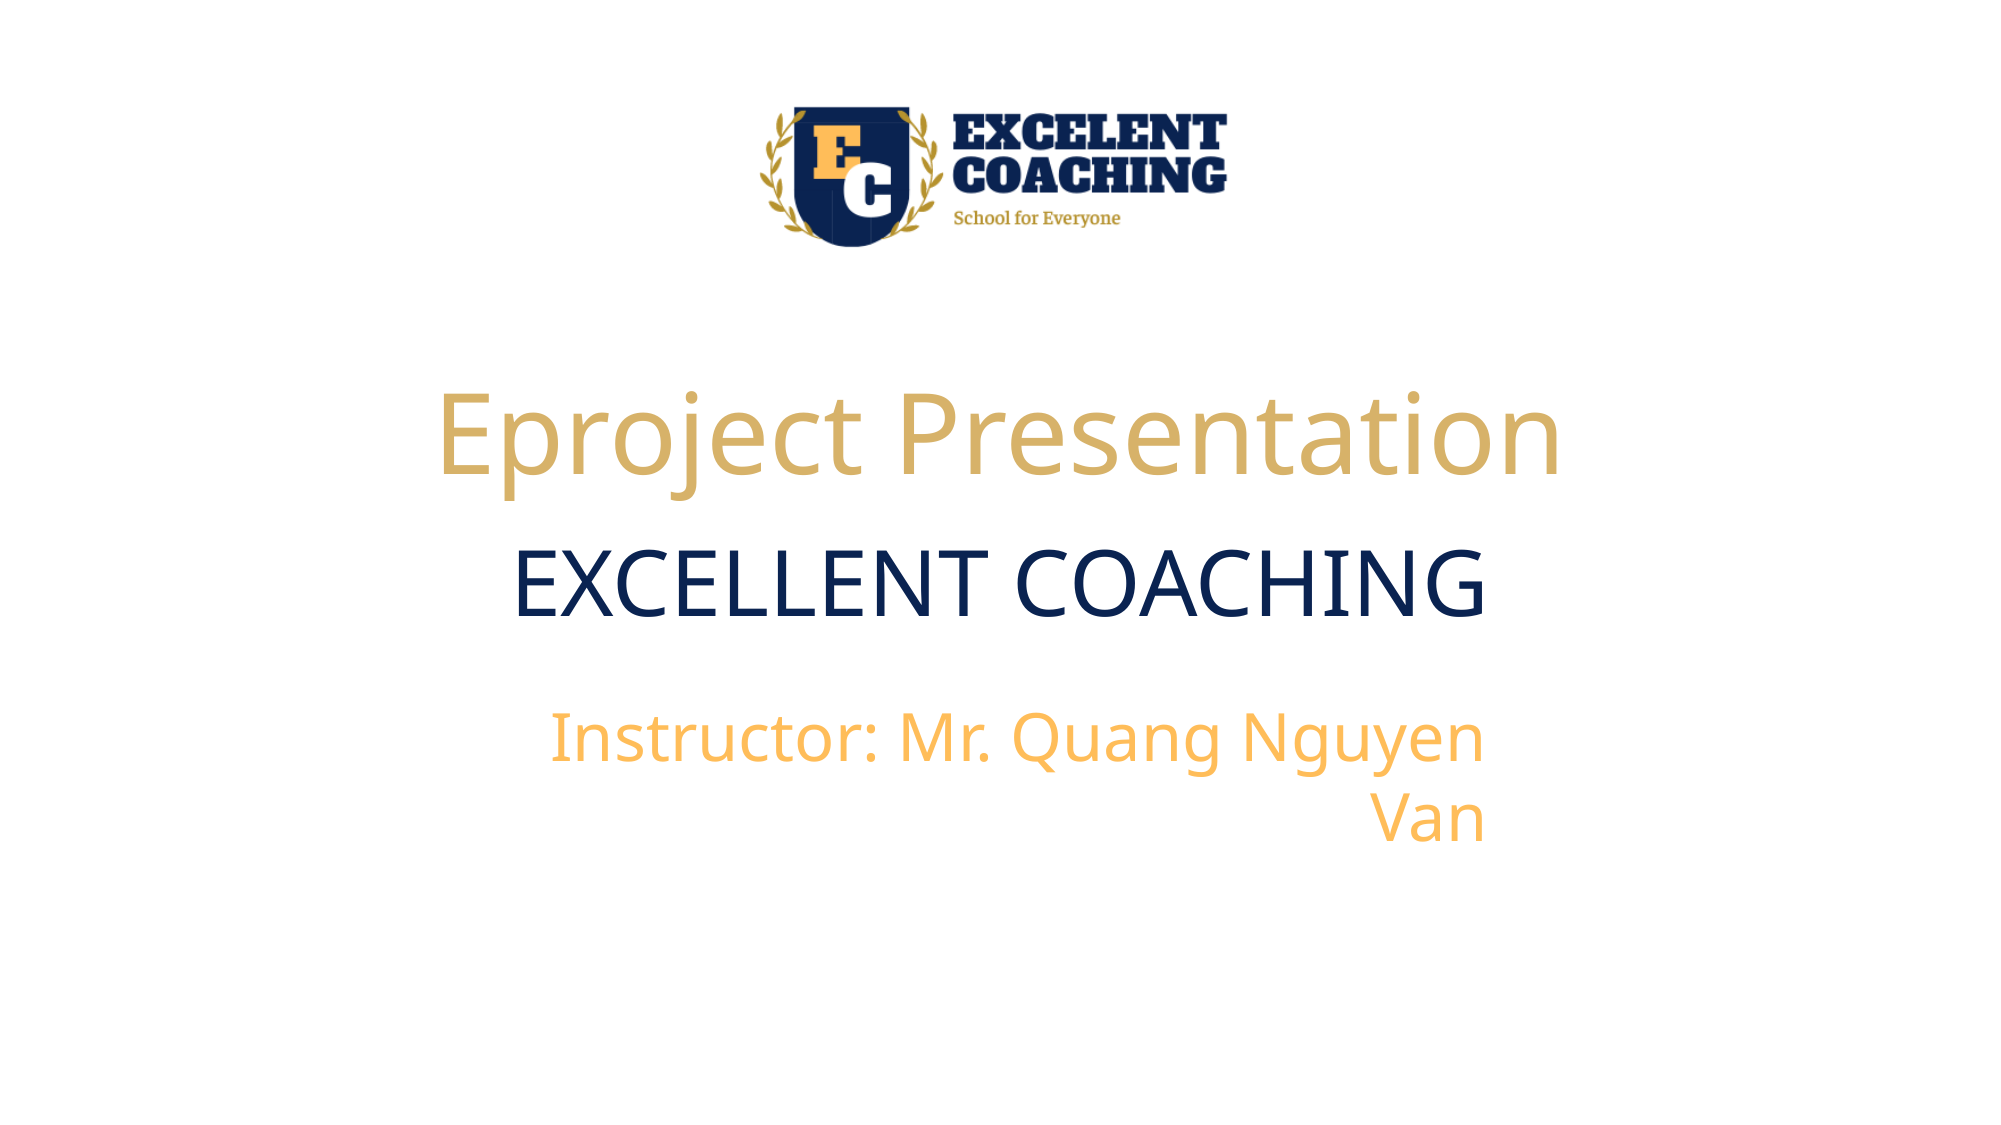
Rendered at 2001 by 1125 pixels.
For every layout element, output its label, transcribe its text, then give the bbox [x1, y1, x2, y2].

text_box Instructor: Mr. Quang Nguyen Van [512, 694, 1488, 855]
picture [720, 0, 1280, 455]
text_box Eproject Presentation [324, 362, 1675, 498]
text_box EXCELLENT COACHING [324, 524, 1675, 635]
